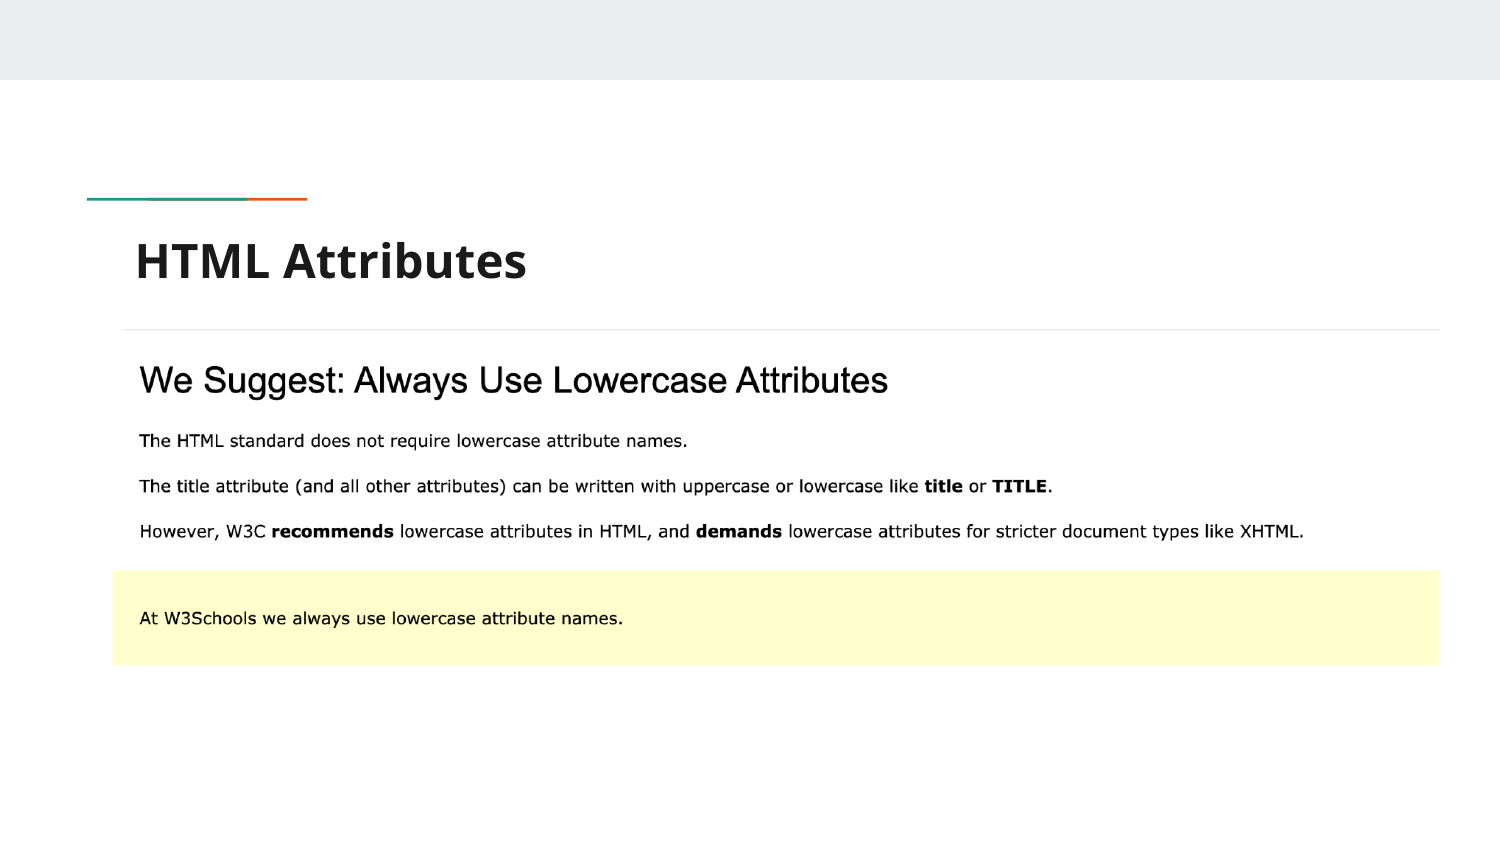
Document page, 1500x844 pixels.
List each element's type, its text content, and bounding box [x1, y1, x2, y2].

picture [112, 328, 1440, 675]
title HTML Attributes [119, 216, 1381, 305]
